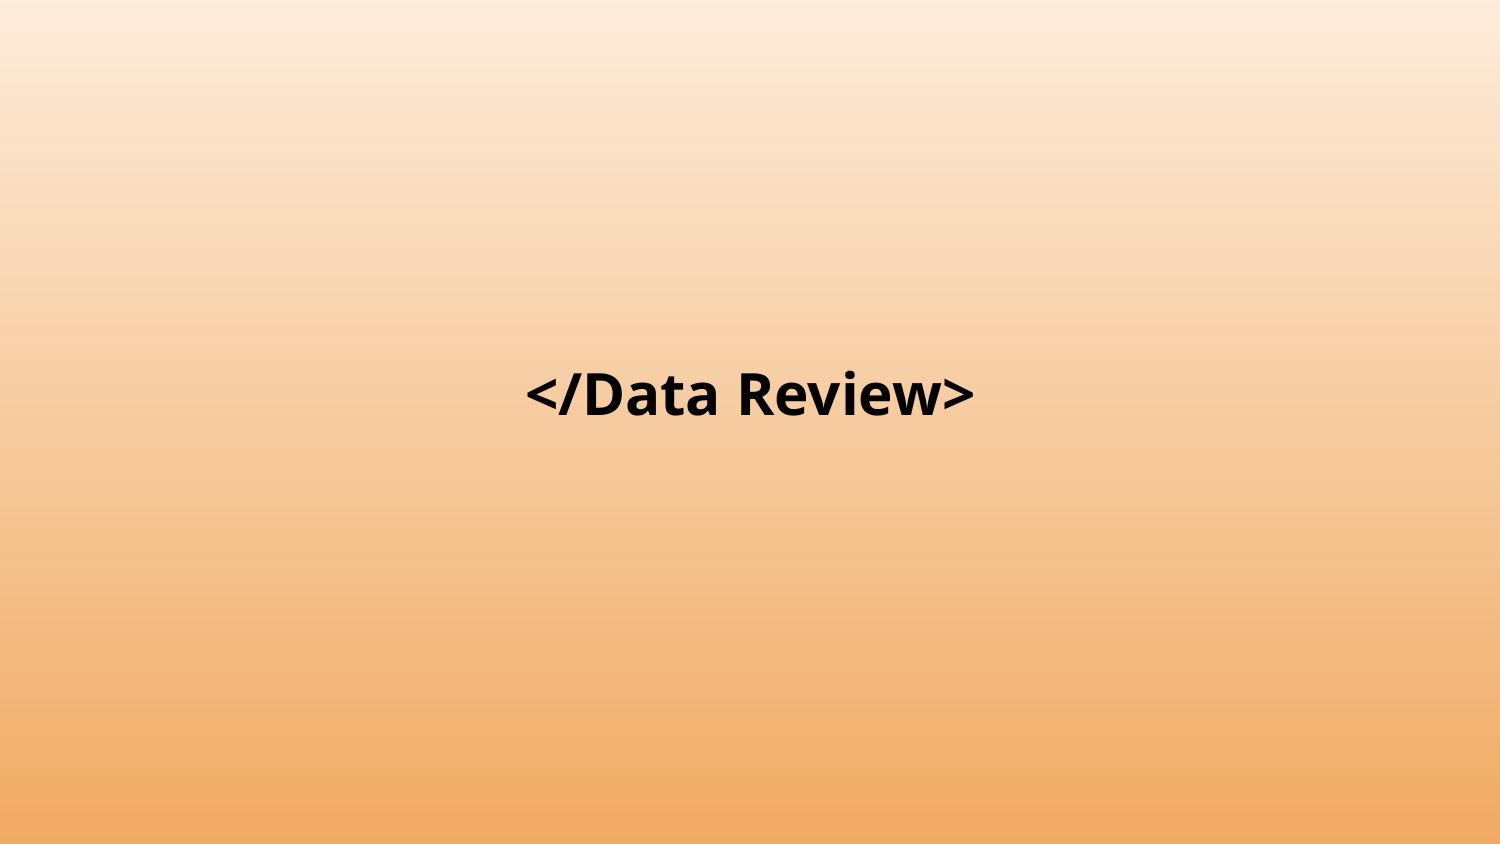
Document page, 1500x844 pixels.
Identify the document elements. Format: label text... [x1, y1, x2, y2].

text_box </Data Review> [42, 341, 1458, 414]
